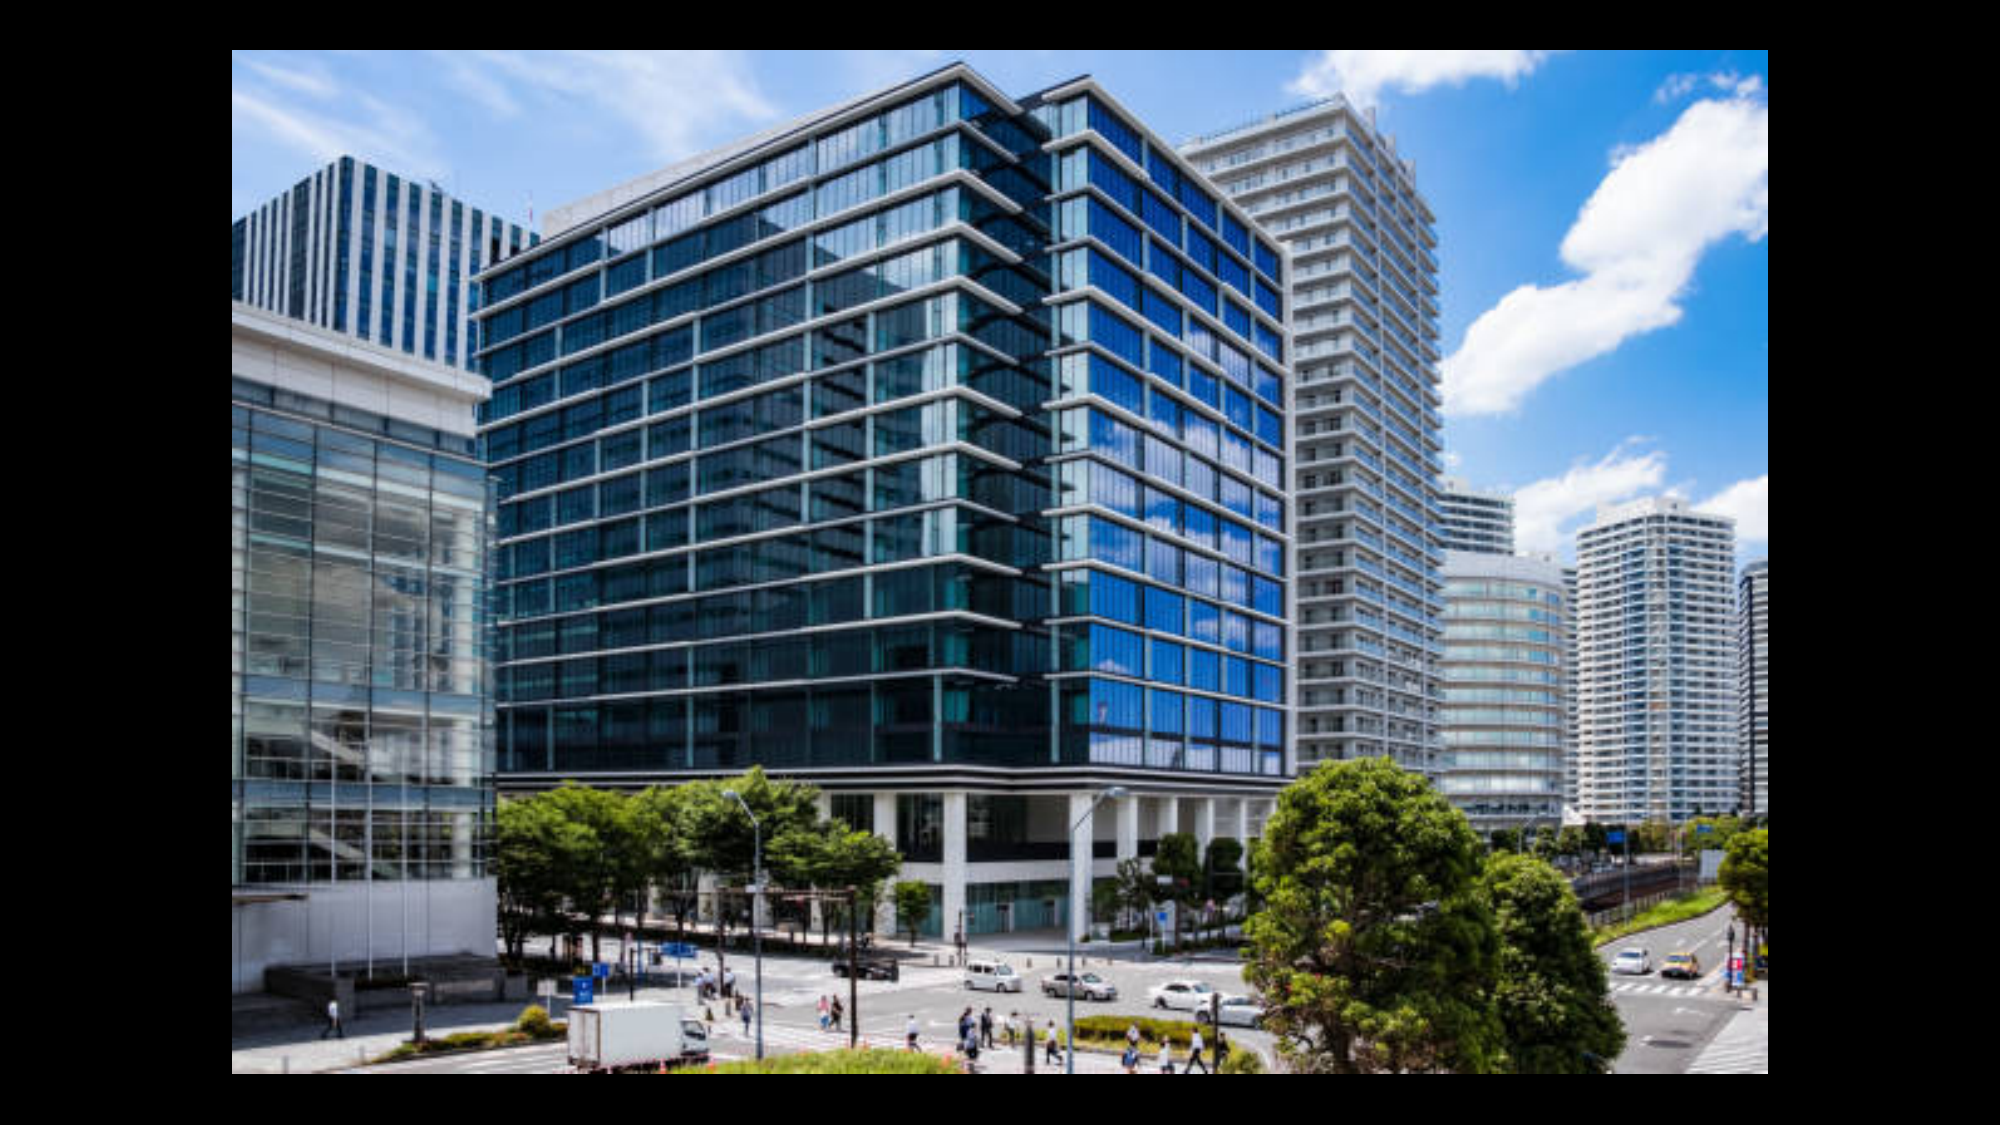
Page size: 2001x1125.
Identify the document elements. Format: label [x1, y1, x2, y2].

picture [232, 50, 1768, 1074]
